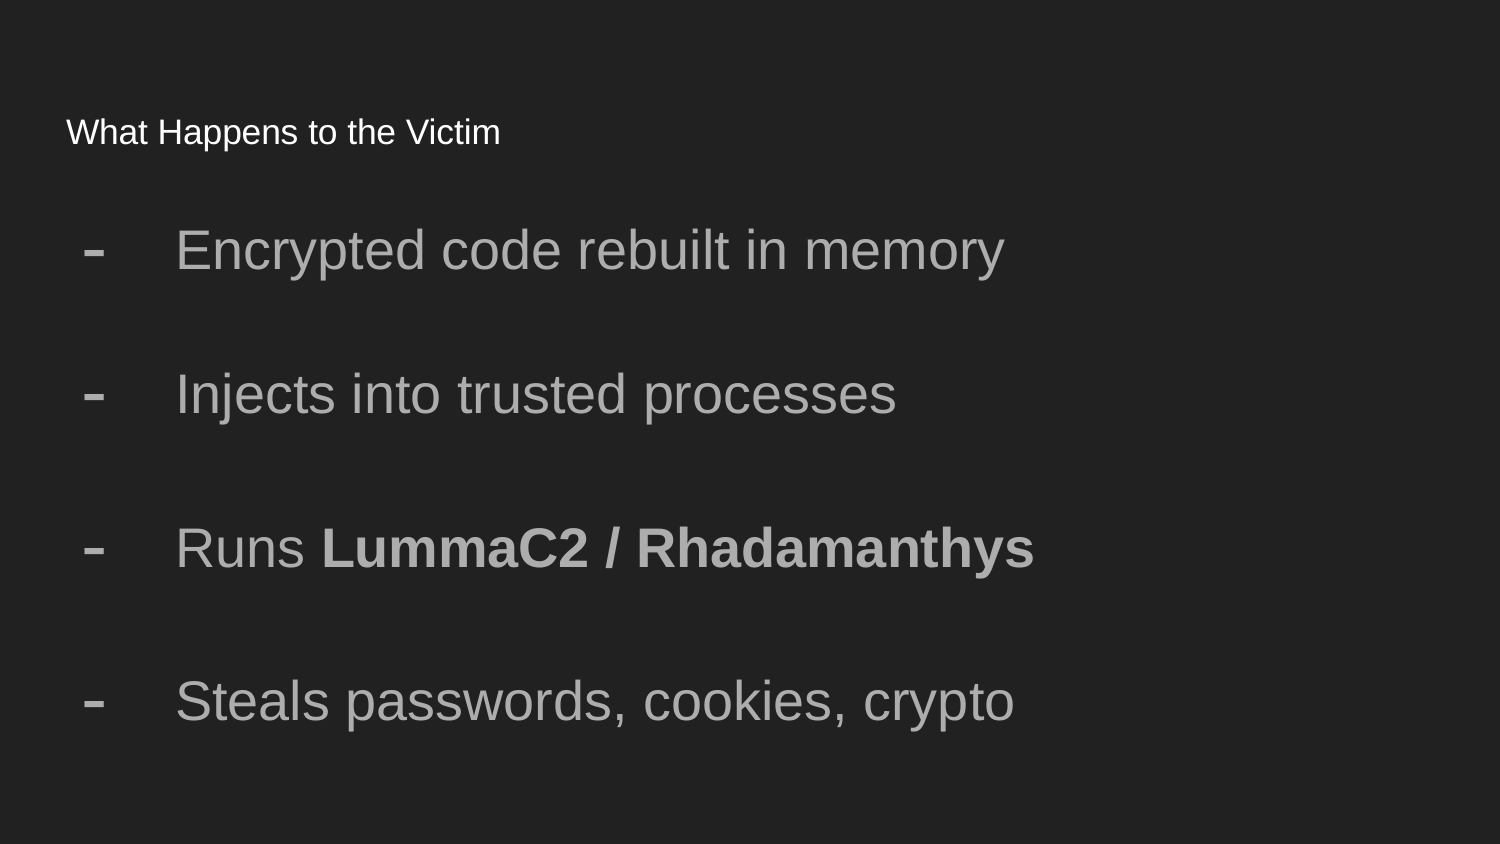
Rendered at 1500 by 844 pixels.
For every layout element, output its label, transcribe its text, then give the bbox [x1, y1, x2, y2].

list Encrypted code rebuilt in memory Injects into trusted processes Runs LummaC2 / Rhadamanthys Steals passwords, cookies, crypto [51, 189, 1449, 750]
title What Happens to the Victim [51, 72, 1449, 167]
